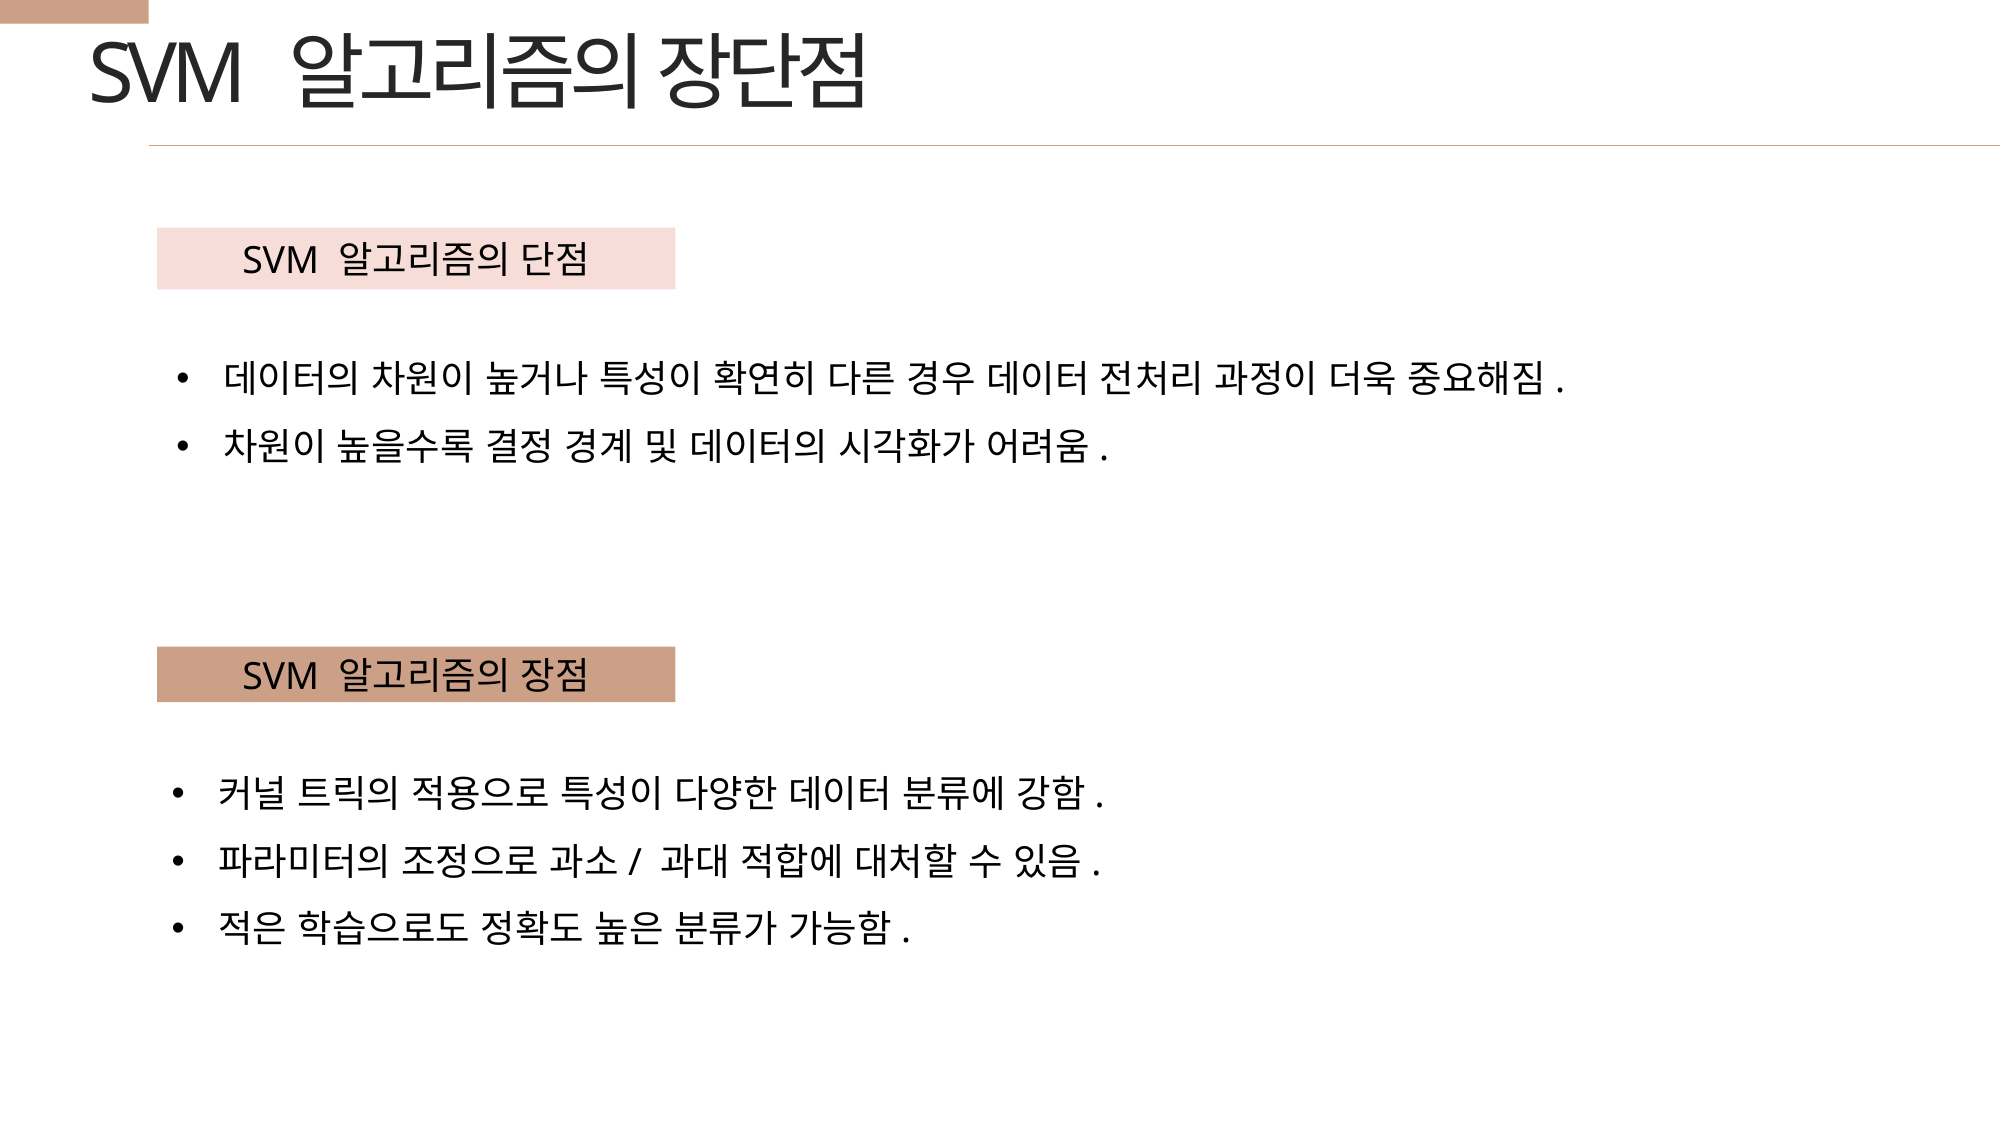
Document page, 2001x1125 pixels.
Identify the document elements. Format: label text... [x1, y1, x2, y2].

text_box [156, 227, 1675, 471]
text_box SVM 알고리즘의 장단점 [73, 11, 889, 127]
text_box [156, 646, 1159, 954]
text_box [0, 0, 150, 25]
